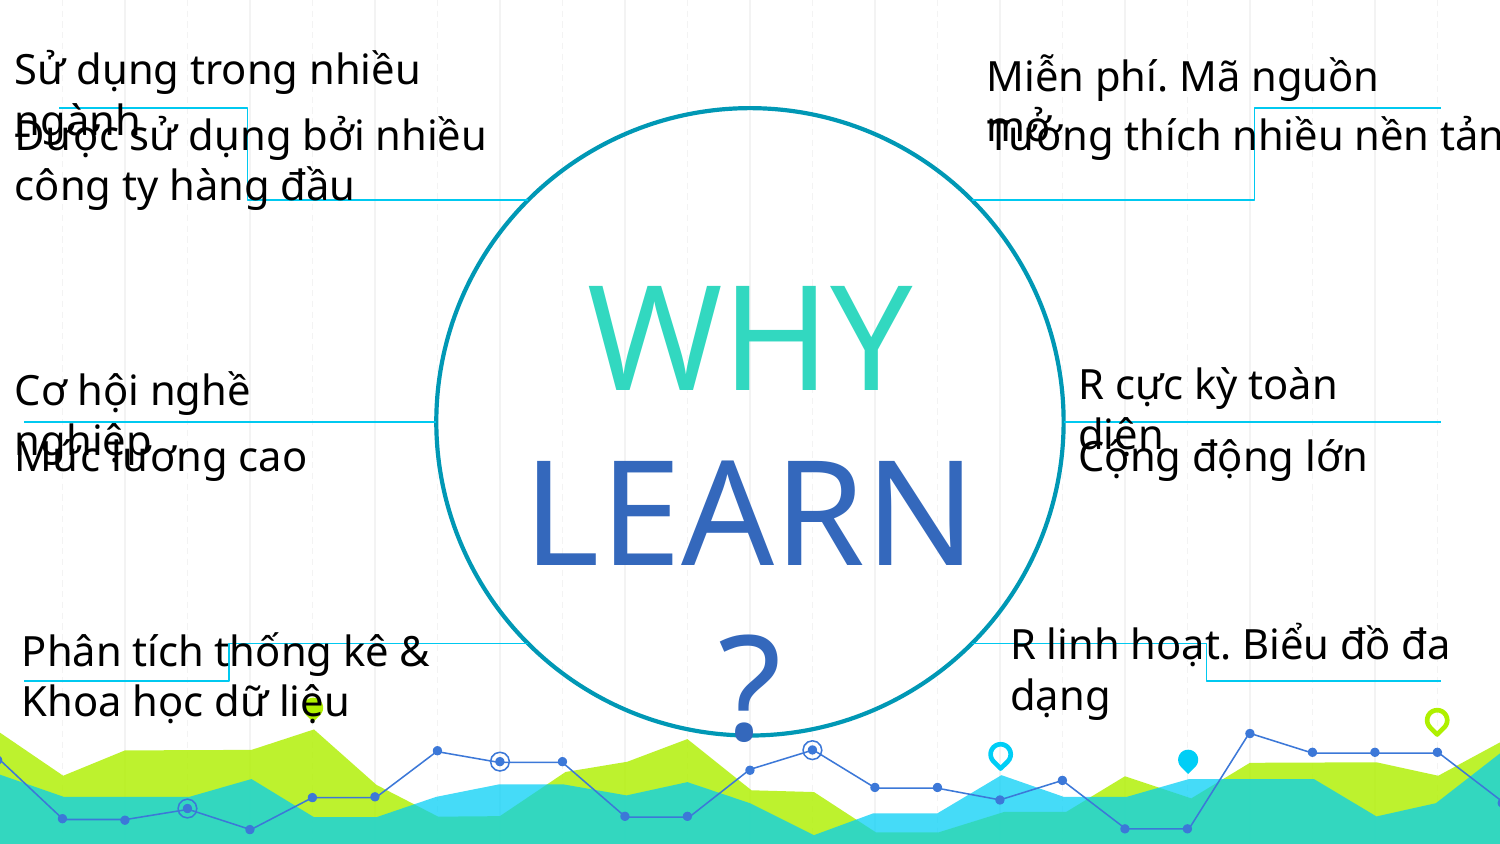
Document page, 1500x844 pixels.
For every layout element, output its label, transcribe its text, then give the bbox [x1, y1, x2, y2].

text_box WHY LEARN? [485, 237, 1015, 777]
text_box [1015, 250, 1059, 594]
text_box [1063, 350, 1442, 488]
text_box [6, 617, 529, 735]
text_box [0, 35, 556, 218]
text_box [440, 250, 485, 594]
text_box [971, 610, 1500, 682]
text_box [0, 355, 437, 488]
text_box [971, 42, 1500, 201]
text_box [493, 106, 1006, 237]
